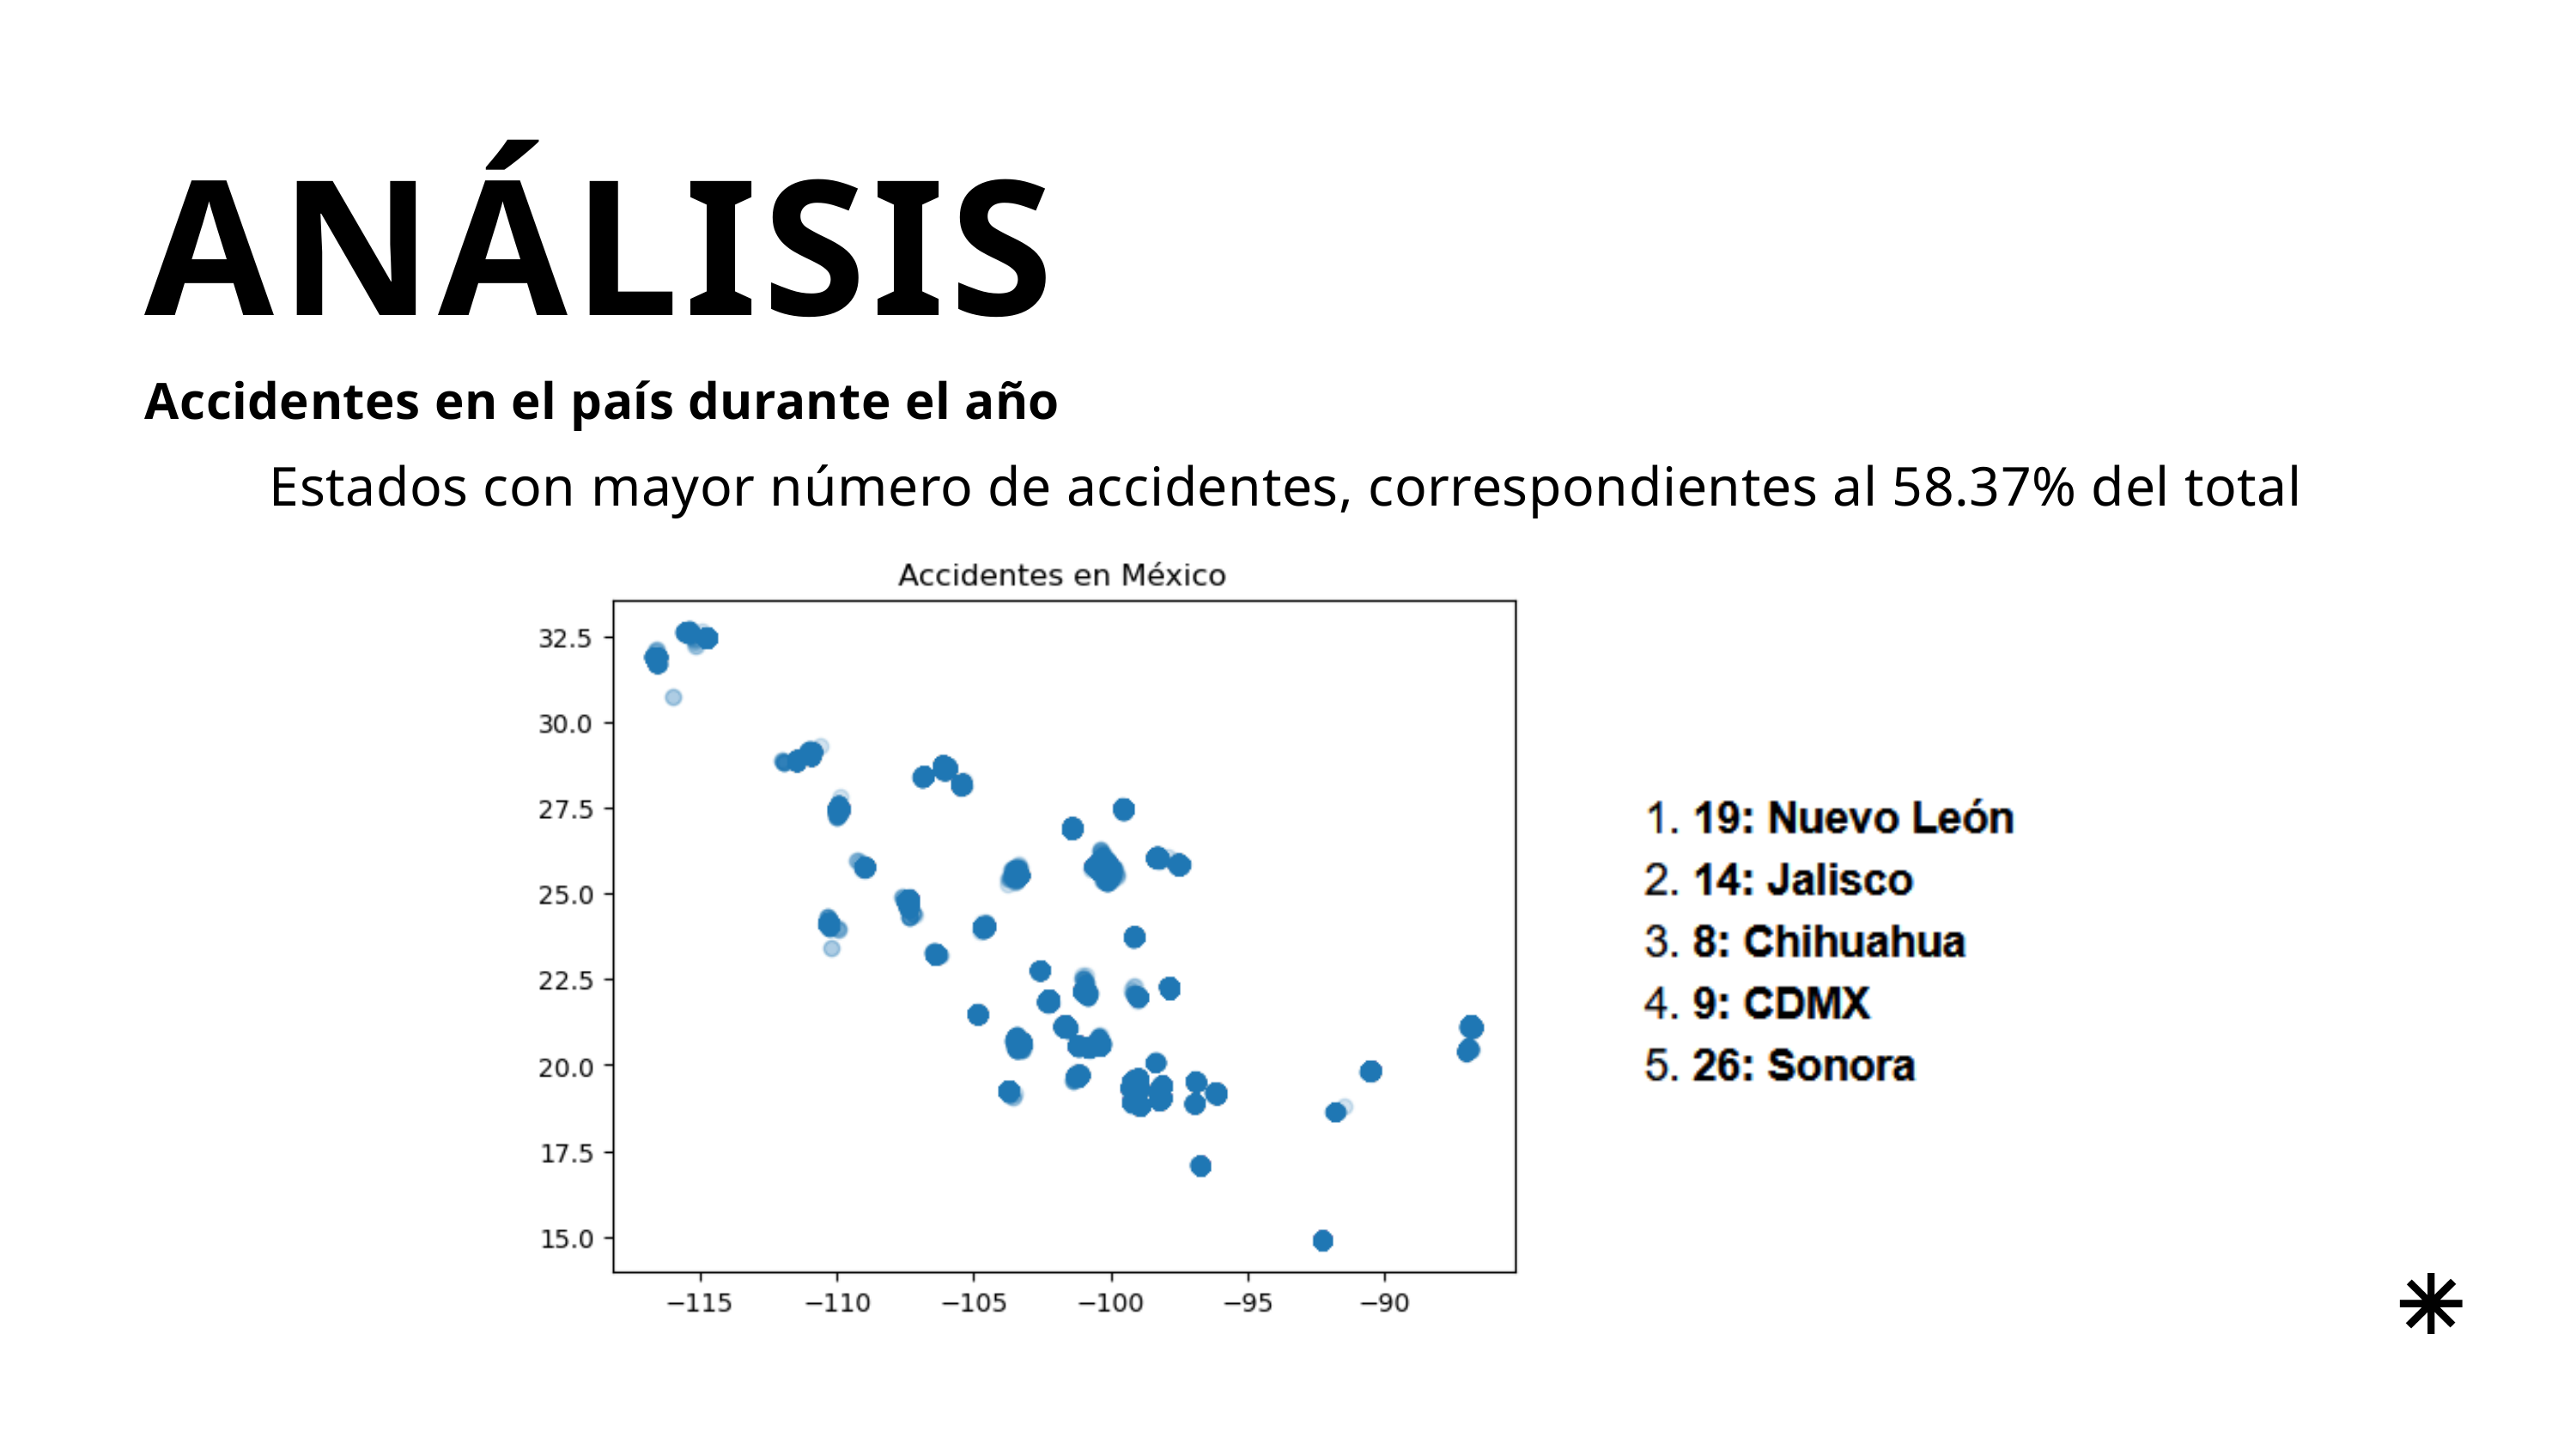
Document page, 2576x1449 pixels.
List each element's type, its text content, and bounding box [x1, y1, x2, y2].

text_box [1613, 782, 2056, 1099]
text_box Accidentes en el país durante el año [144, 364, 1410, 430]
text_box [2399, 1273, 2463, 1335]
text_box Estados con mayor número de accidentes, correspondientes al 58.37% del total [204, 446, 2372, 518]
text_box ANÁLISIS [144, 187, 2312, 354]
text_box [520, 546, 1532, 1335]
